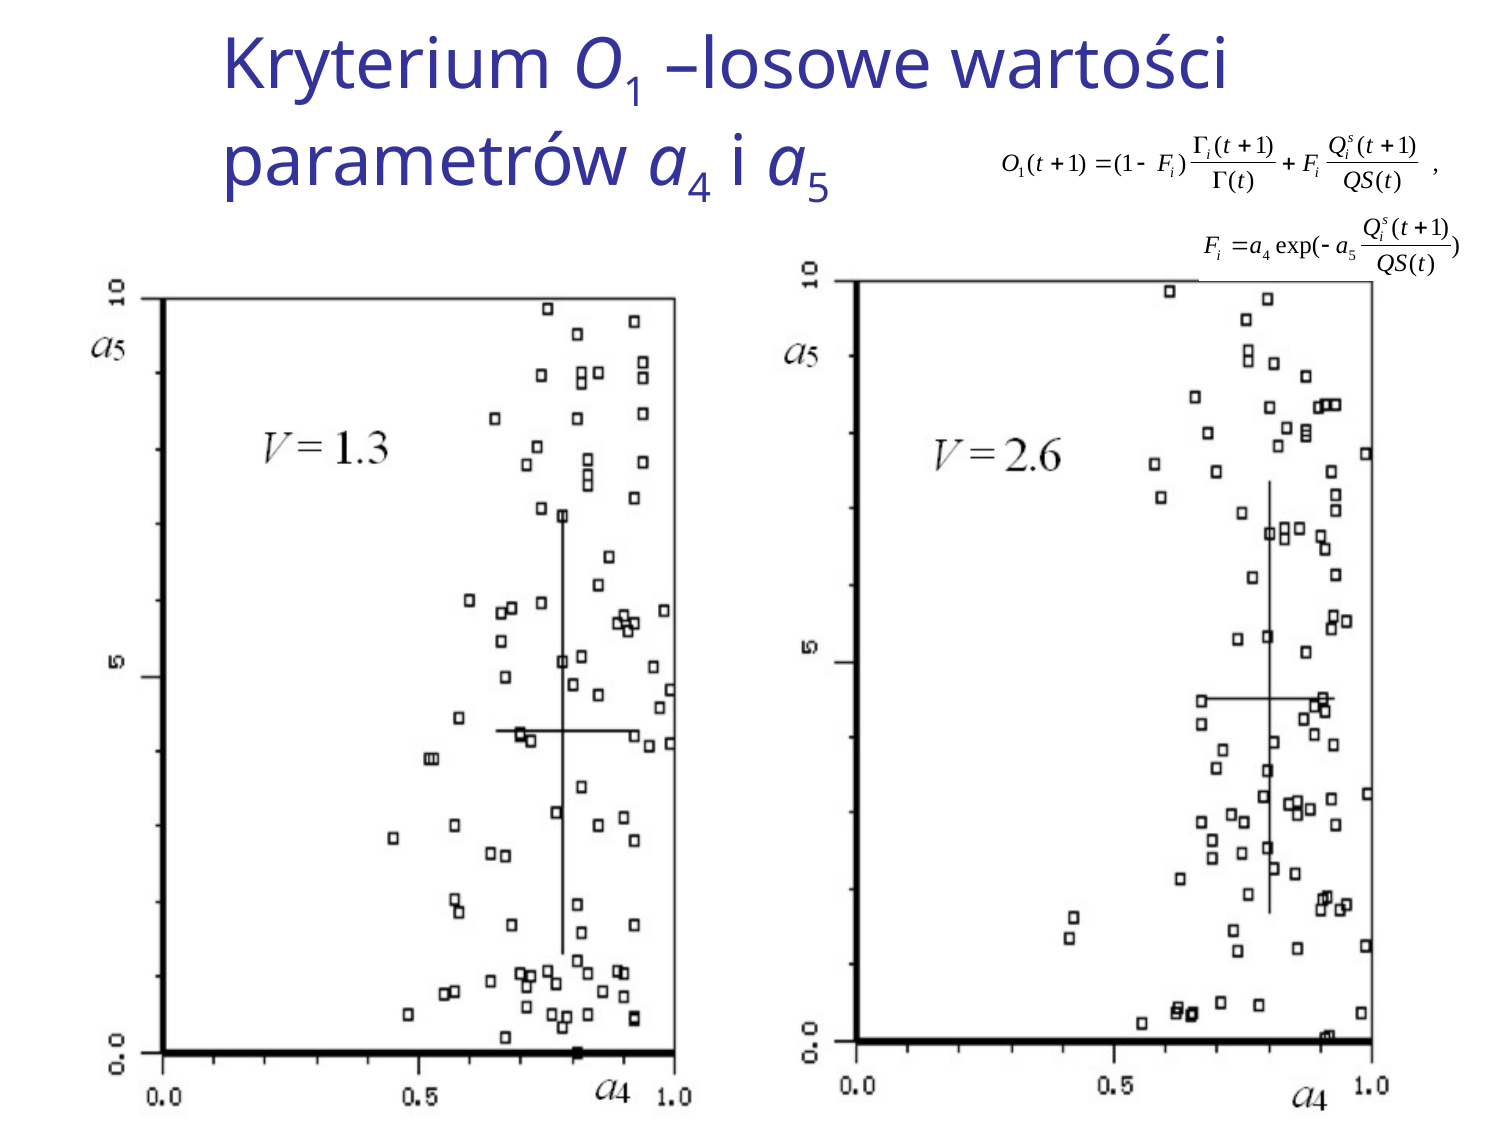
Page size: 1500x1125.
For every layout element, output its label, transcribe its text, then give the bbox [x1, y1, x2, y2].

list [997, 125, 1443, 199]
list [761, 246, 1400, 1125]
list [76, 266, 704, 1125]
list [1198, 207, 1466, 282]
title Kryterium O1 –losowe wartości parametrów a4 i a5 [206, 31, 1450, 219]
